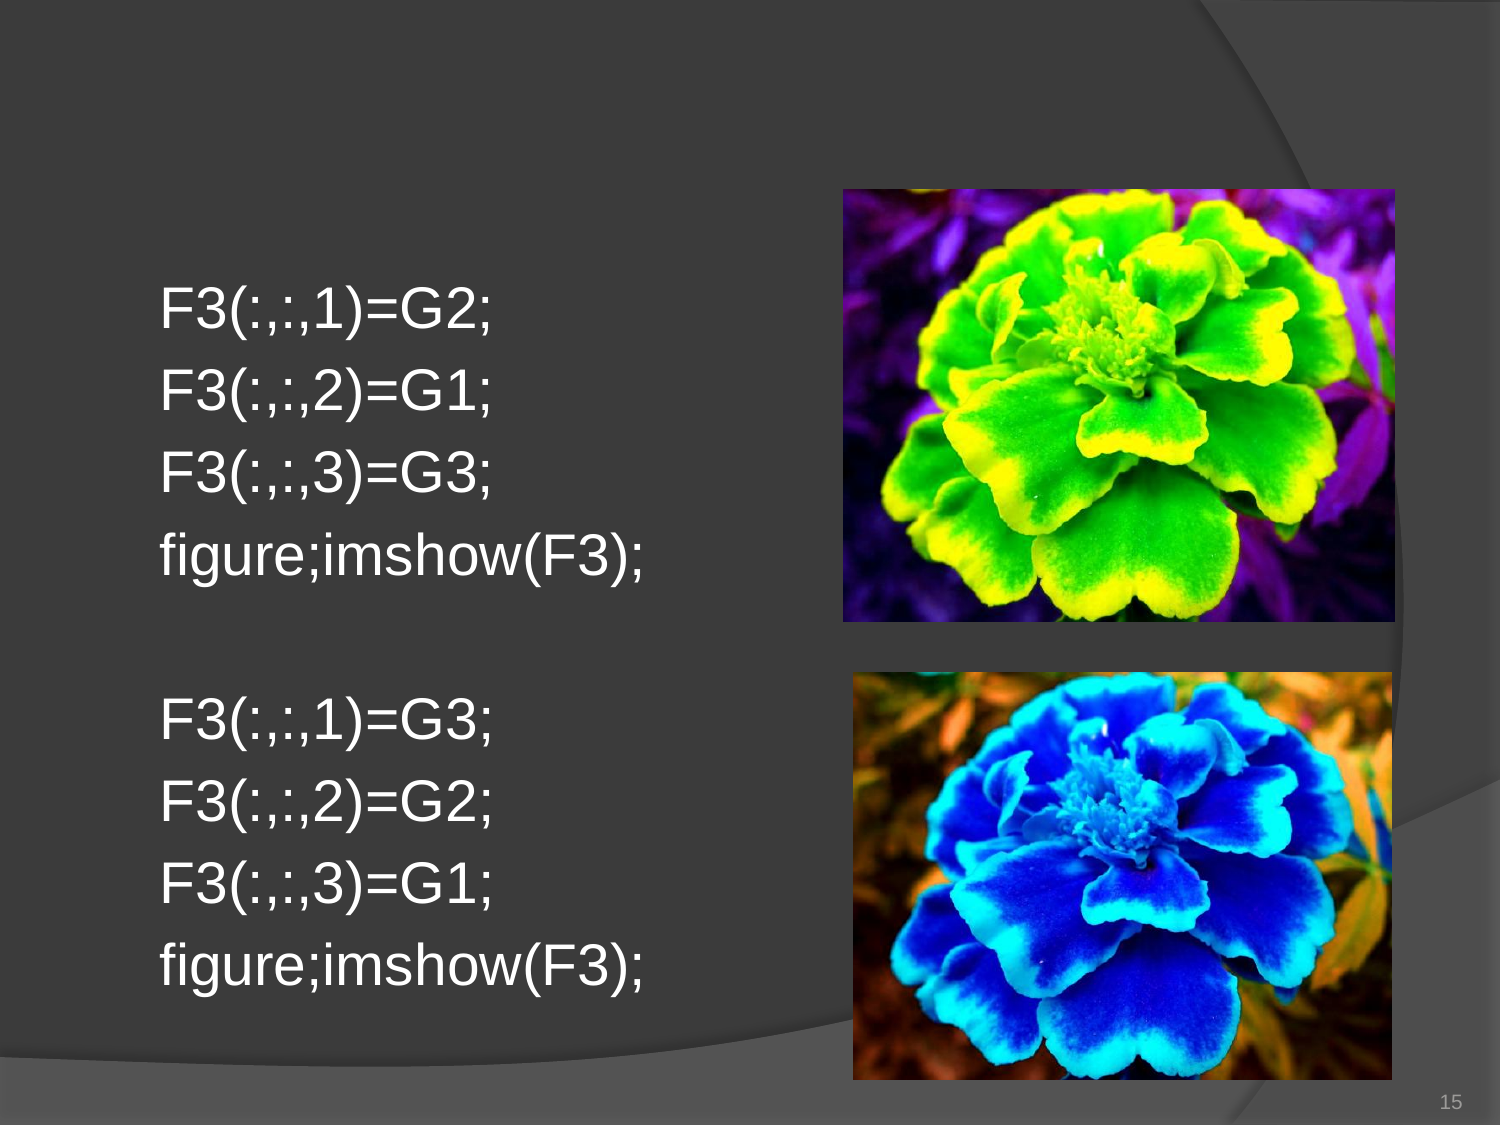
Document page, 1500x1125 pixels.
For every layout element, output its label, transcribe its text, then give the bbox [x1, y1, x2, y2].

picture [784, 648, 1461, 1125]
list F3(:,:,1)=G2; F3(:,:,2)=G1; F3(:,:,3)=G3; figure;imshow(F3); F3(:,:,1)=G3; F3(:,:,2)=G2; F3(:,:,3)=G1; figure;imshow(F3); [75, 262, 777, 1005]
picture [773, 163, 1466, 670]
